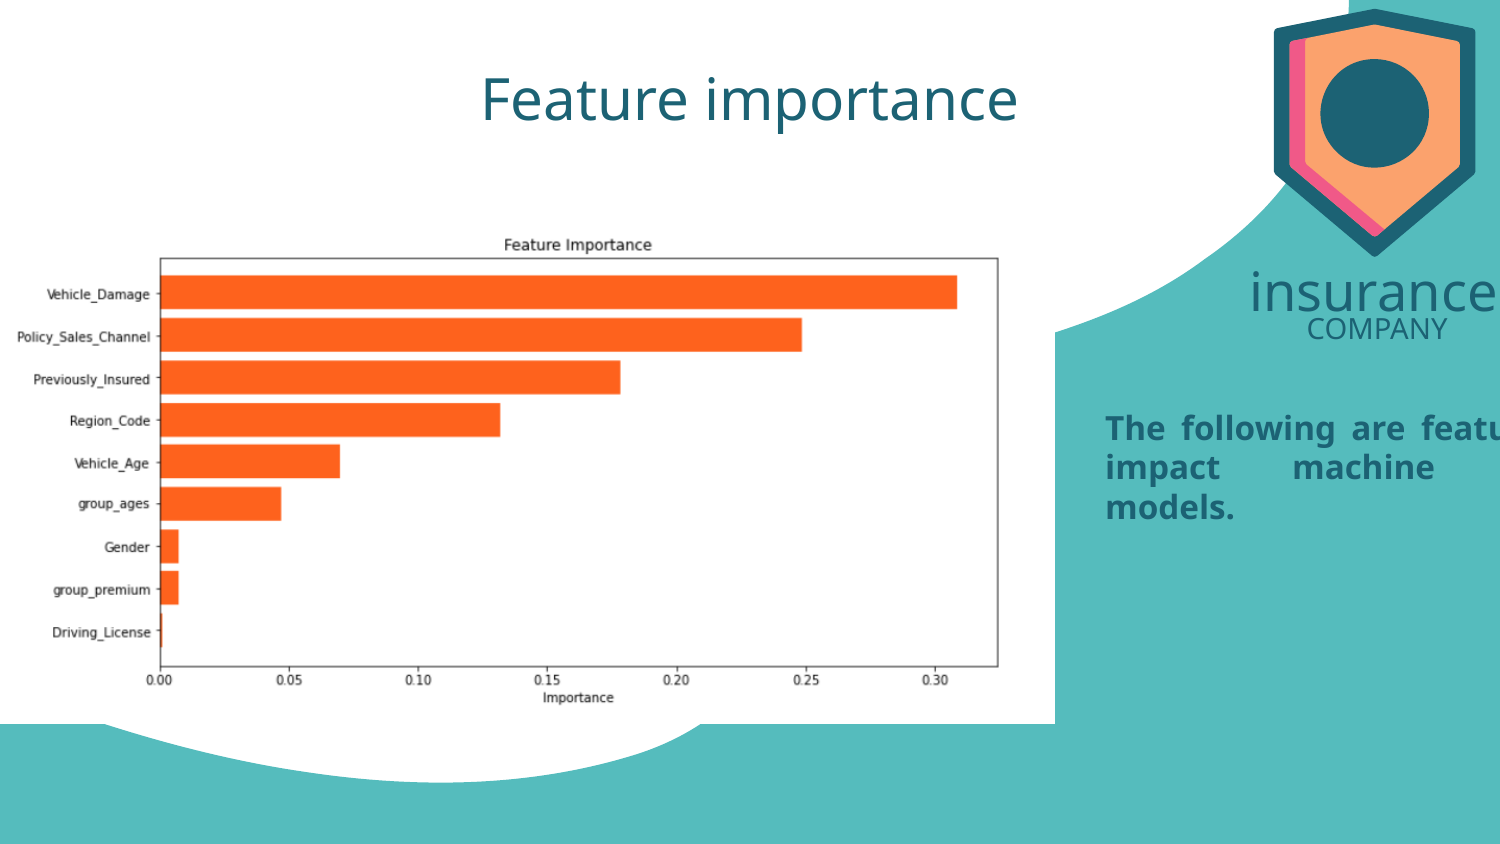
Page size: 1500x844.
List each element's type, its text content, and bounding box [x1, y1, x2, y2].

title Feature importance [320, 47, 1180, 142]
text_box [1273, 8, 1476, 258]
picture [0, 226, 1056, 725]
title COMPANY [1281, 294, 1473, 339]
text_box The following are features that impact machine learning models. [1090, 391, 1500, 589]
title insurance [1220, 242, 1500, 337]
